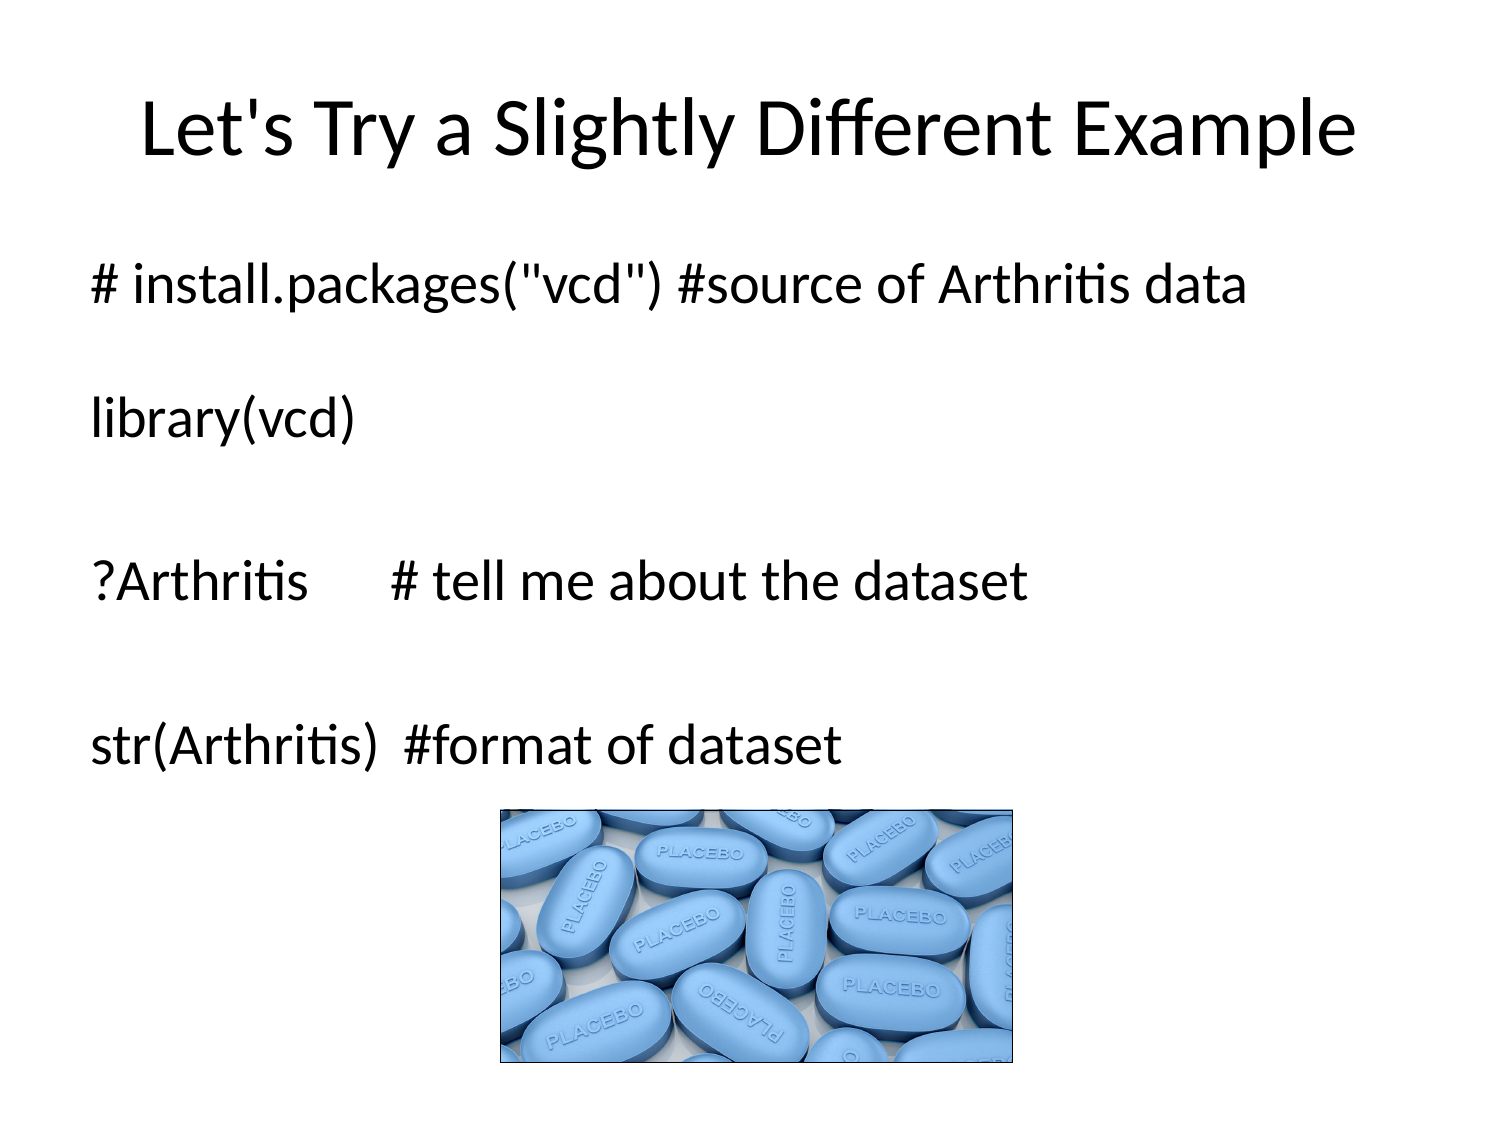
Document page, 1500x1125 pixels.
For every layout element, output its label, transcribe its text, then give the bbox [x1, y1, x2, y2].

picture [499, 809, 1013, 1063]
title Let's Try a Slightly Different Example [75, 45, 1425, 200]
list # install.packages("vcd") #source of Arthritis data library(vcd) ?Arthritis # tell me about the dataset str(Arthritis) #format of dataset [75, 237, 1425, 1075]
